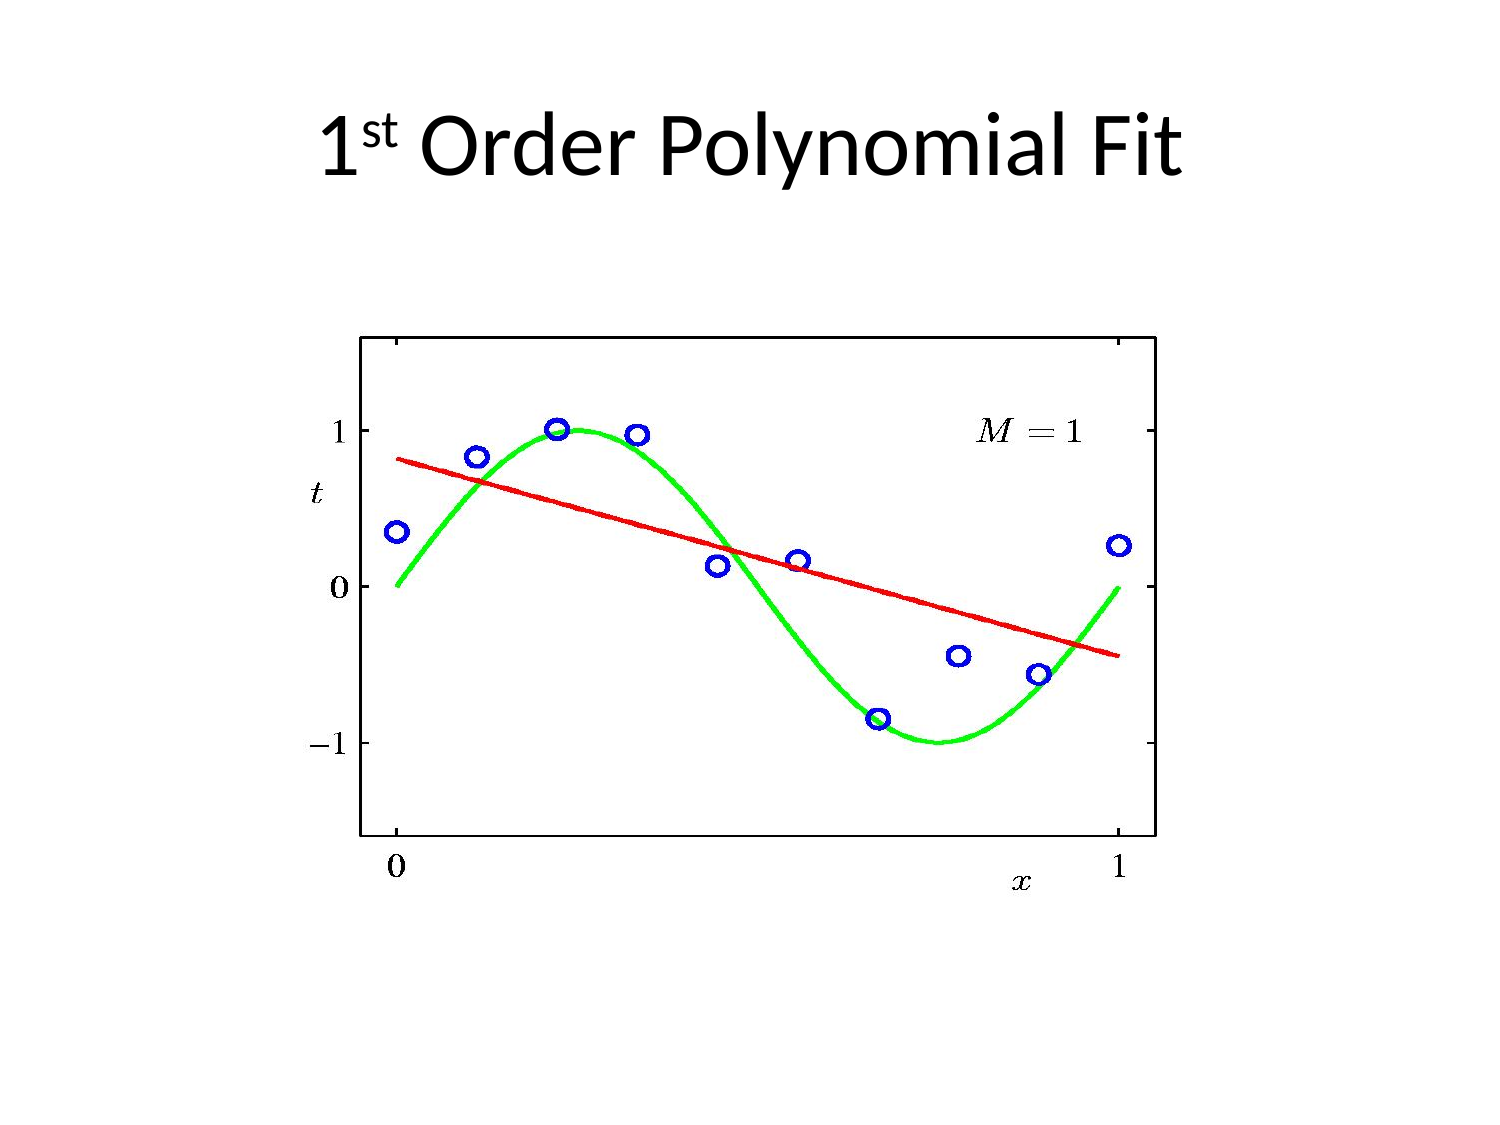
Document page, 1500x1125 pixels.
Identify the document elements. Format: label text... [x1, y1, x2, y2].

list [295, 323, 1171, 906]
title 1st Order Polynomial Fit [75, 45, 1425, 233]
